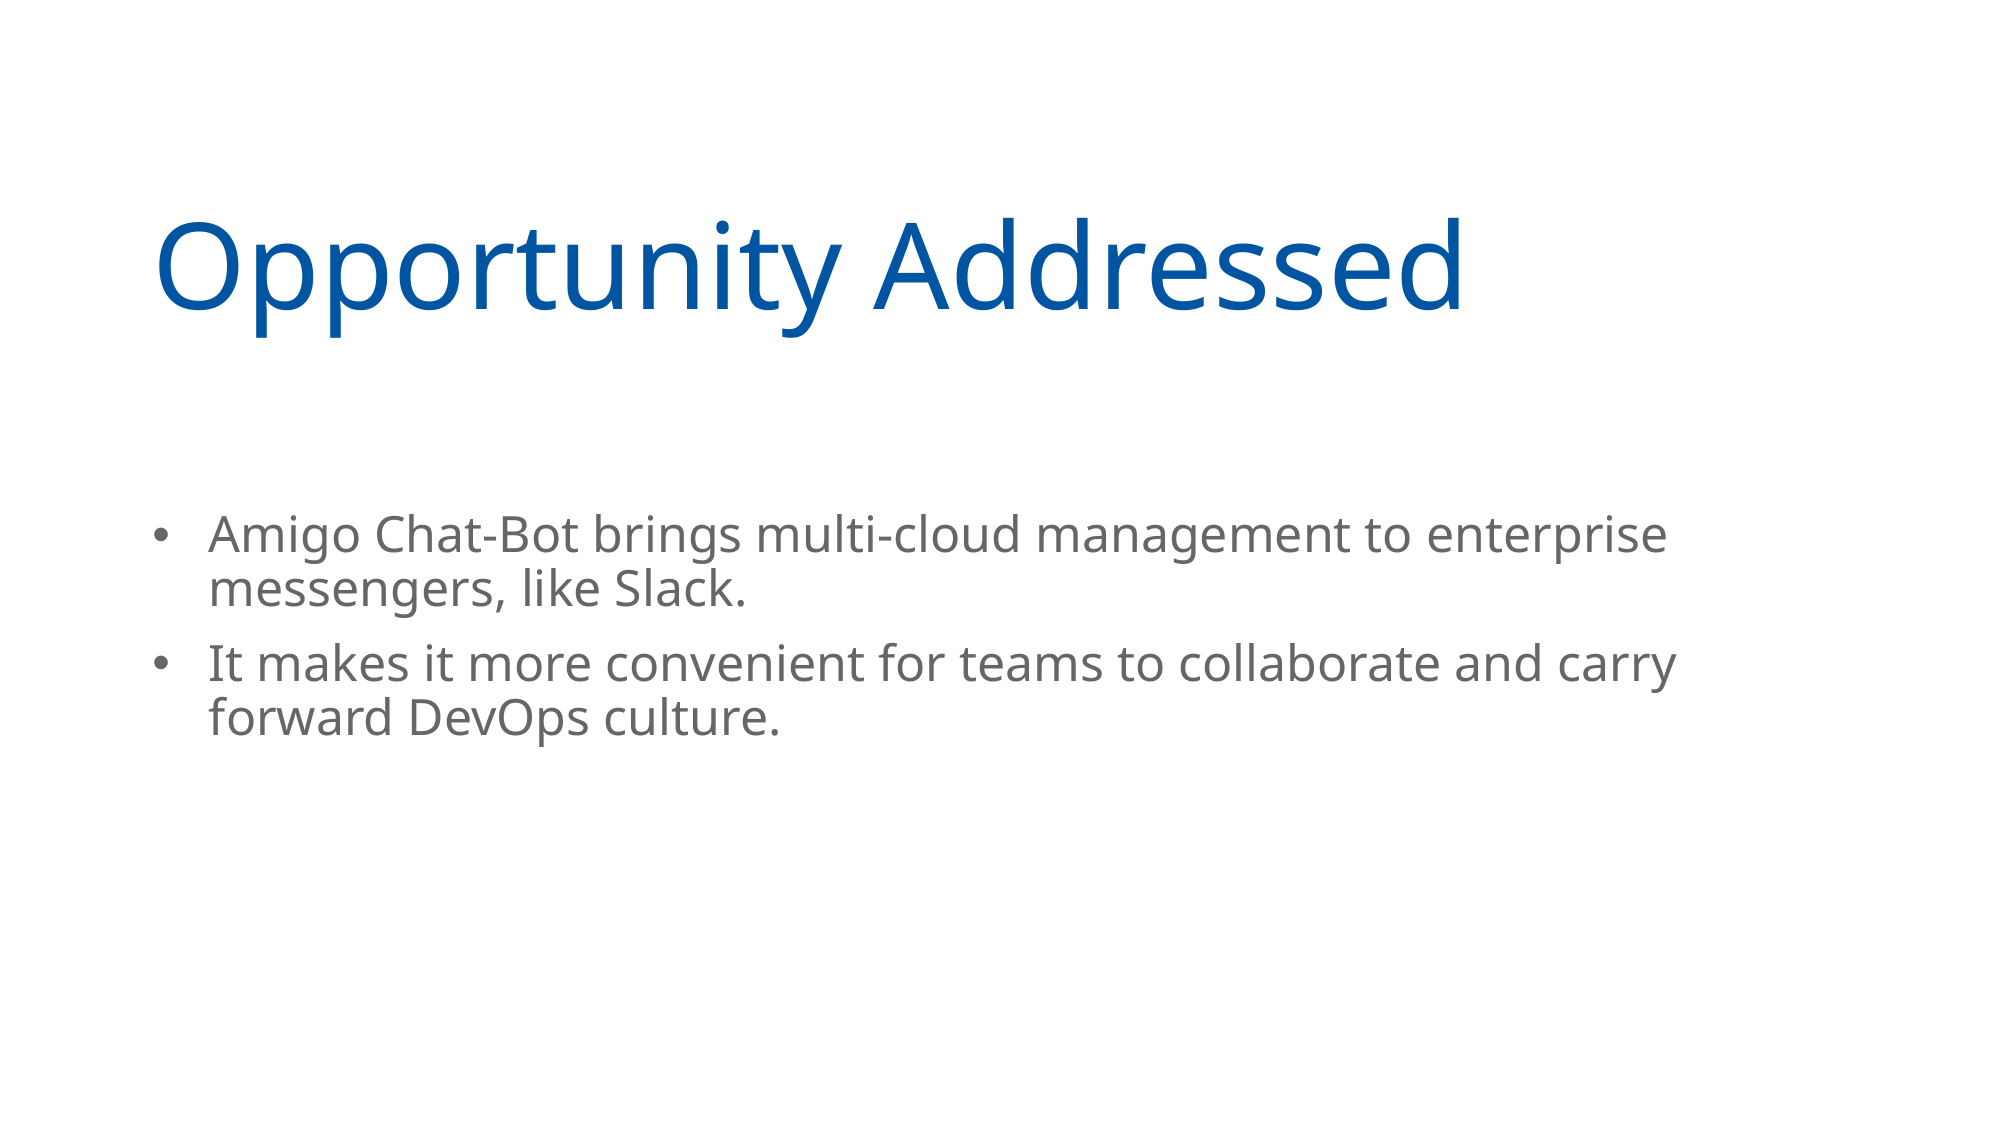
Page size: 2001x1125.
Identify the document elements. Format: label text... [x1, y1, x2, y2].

title Opportunity Addressed [137, 197, 1863, 343]
list Amigo Chat-Bot brings multi-cloud management to enterprise messengers, like Slack. It makes it more convenient for teams to collaborate and carry forward DevOps culture. [137, 502, 1863, 955]
